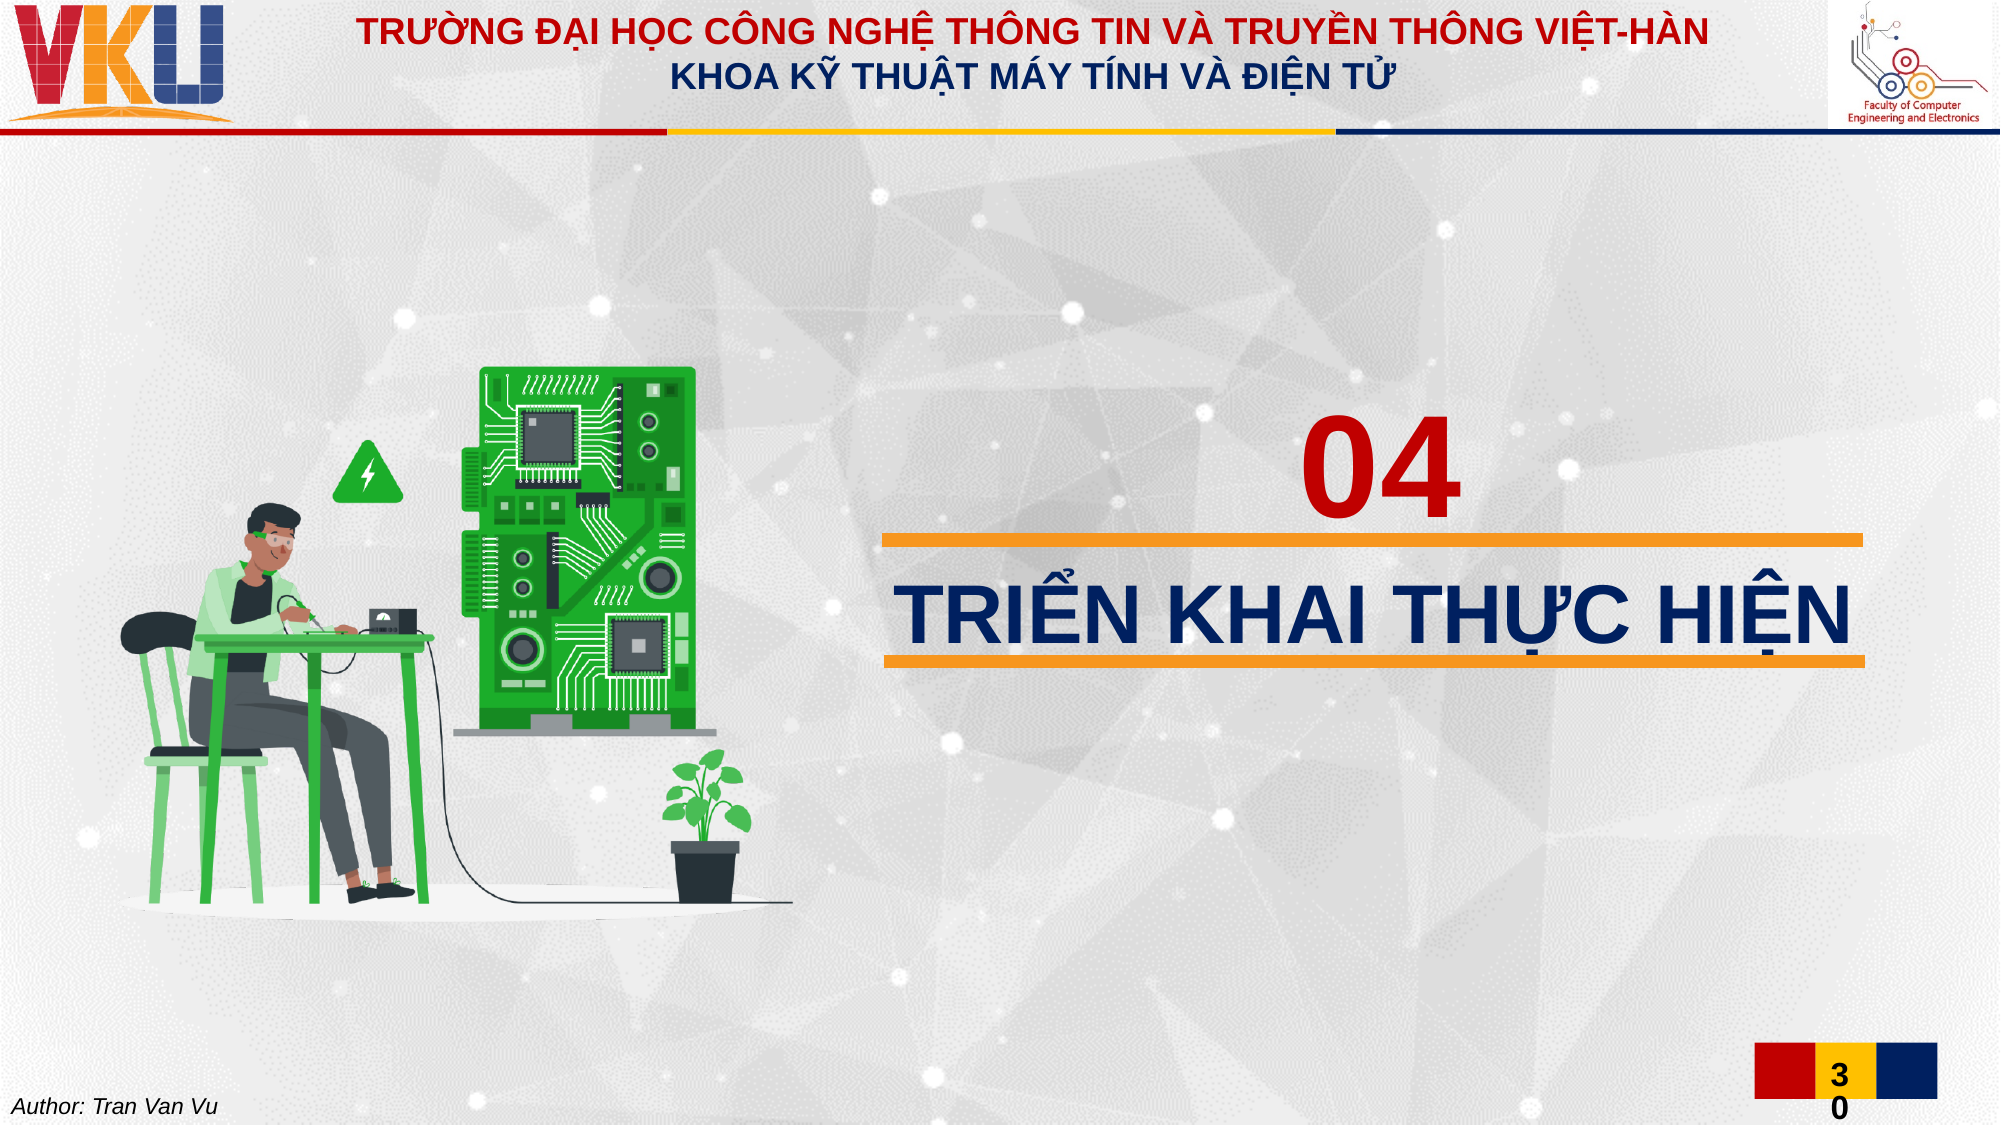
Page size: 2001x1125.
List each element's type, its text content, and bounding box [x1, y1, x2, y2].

text_box [1335, 128, 2000, 136]
text_box TRƯỜNG ĐẠI HỌC CÔNG NGHỆ THÔNG TIN VÀ TRUYỀN THÔNG VIỆT-HÀN KHOA KỸ THUẬT MÁY TÍNH VÀ ĐIỆN TỬ [288, 0, 1779, 105]
text_box [1476, 533, 1863, 547]
slide_number 30 [1815, 1042, 1877, 1103]
text_box Author: Tran Van Vu [0, 1083, 234, 1125]
text_box TRIỂN KHAI THỰC HIỆN [878, 552, 1870, 668]
text_box [0, 128, 667, 136]
text_box [1754, 1042, 1815, 1100]
text_box 04 [1284, 364, 1476, 554]
text_box [667, 128, 1335, 136]
text_box [882, 533, 1284, 547]
text_box [884, 655, 1865, 668]
text_box [1877, 1042, 1938, 1100]
picture [0, 0, 2001, 1125]
